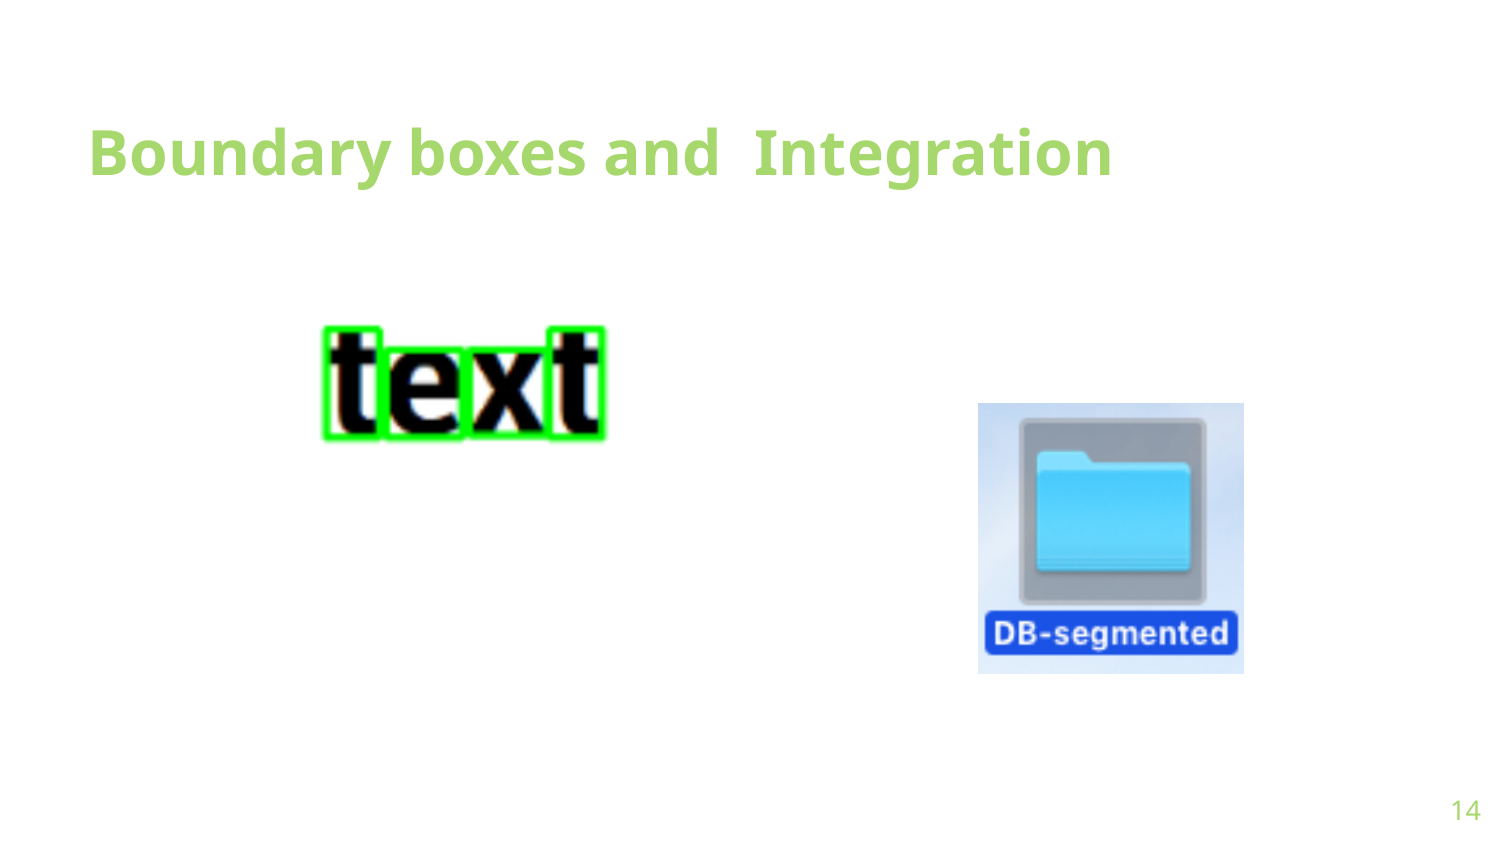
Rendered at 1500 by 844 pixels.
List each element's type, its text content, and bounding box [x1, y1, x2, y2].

picture [304, 303, 632, 465]
picture [977, 403, 1244, 674]
slide_number ‹#› [1391, 779, 1482, 844]
text_box Boundary boxes and Integration [72, 98, 1428, 216]
